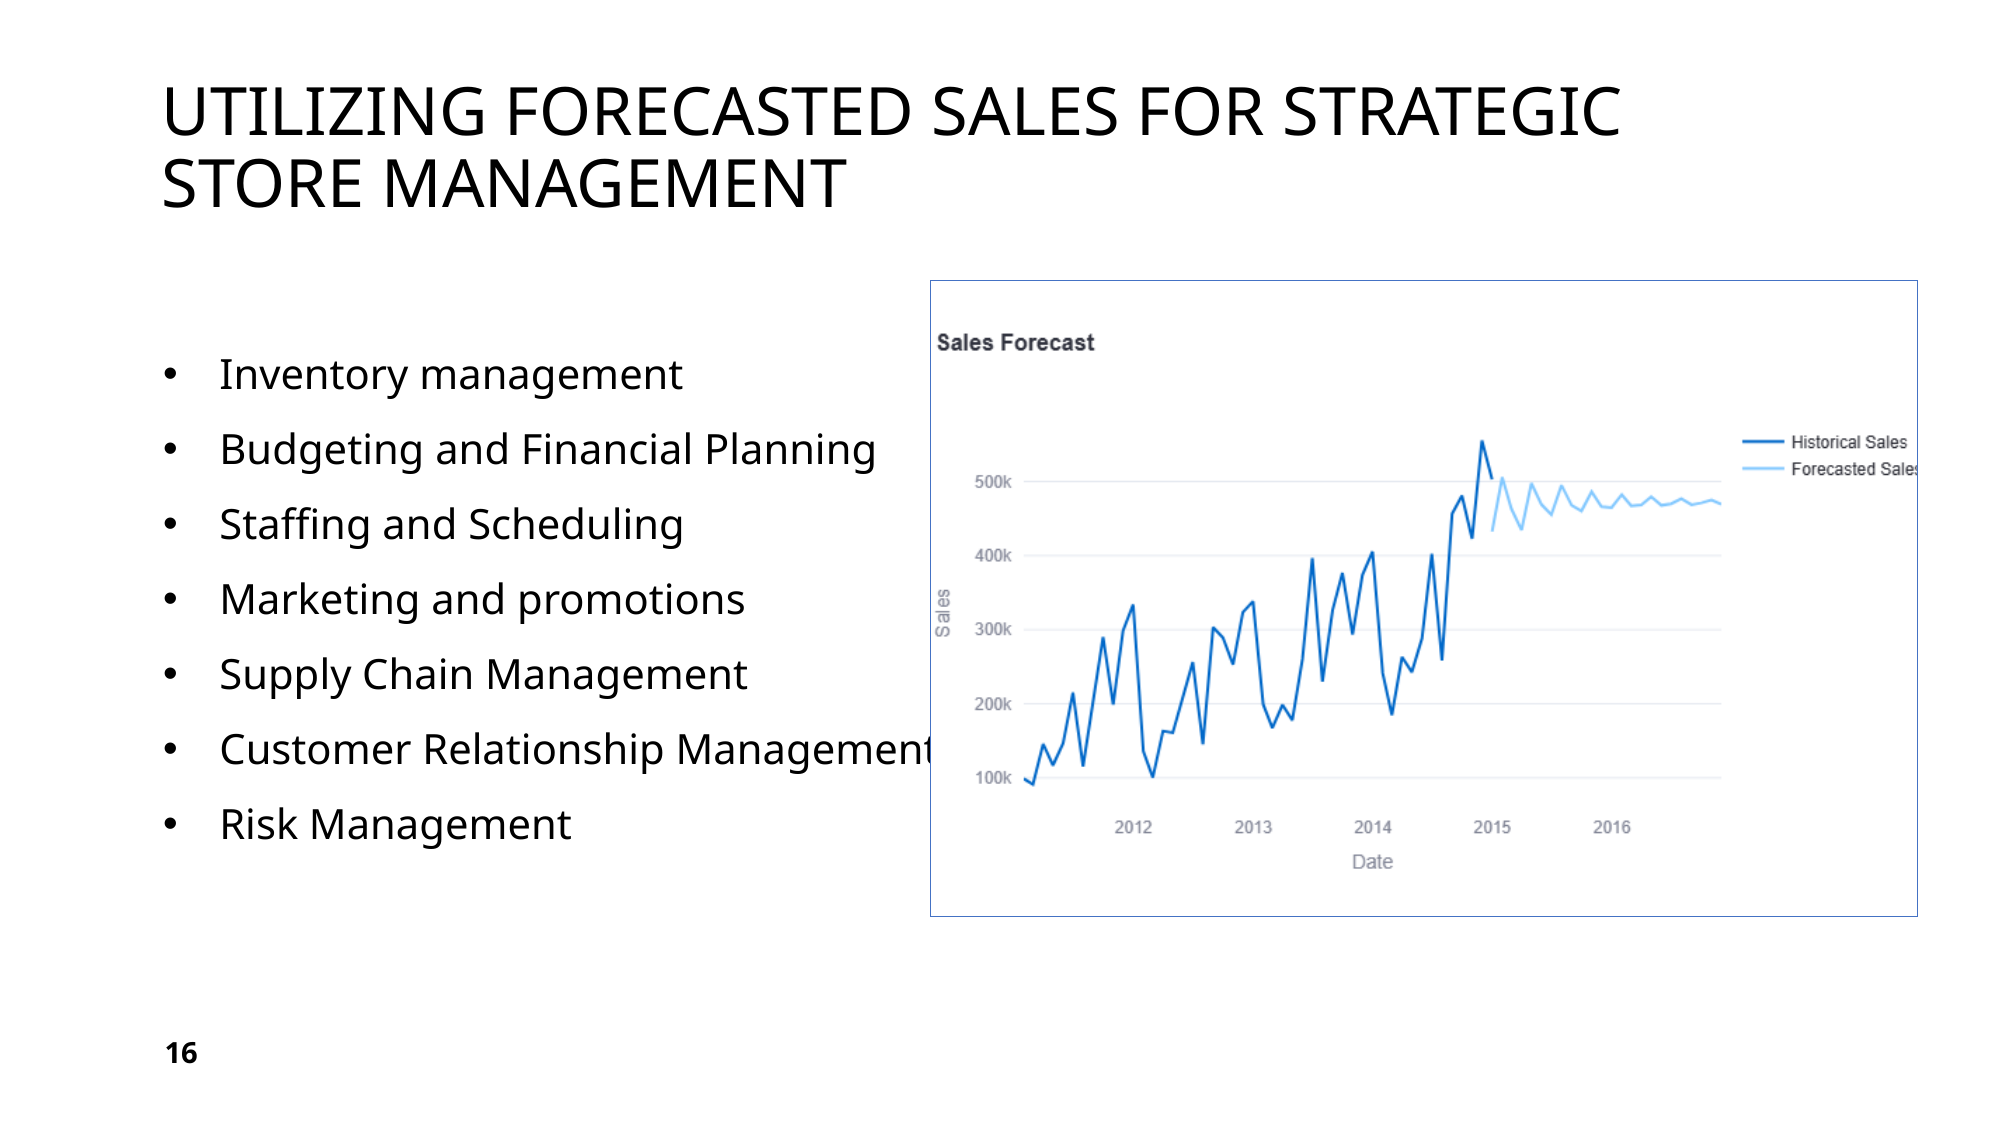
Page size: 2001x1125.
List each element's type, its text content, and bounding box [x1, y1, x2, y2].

title Utilizing Forecasted Sales for Strategic Store Management [146, 11, 1854, 230]
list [930, 280, 1918, 917]
list Inventory management Budgeting and Financial Planning Staffing and Scheduling Marketing and promotions Supply Chain Management Customer Relationship Management Risk Management [148, 340, 1045, 998]
slide_number 16 [149, 1024, 588, 1085]
